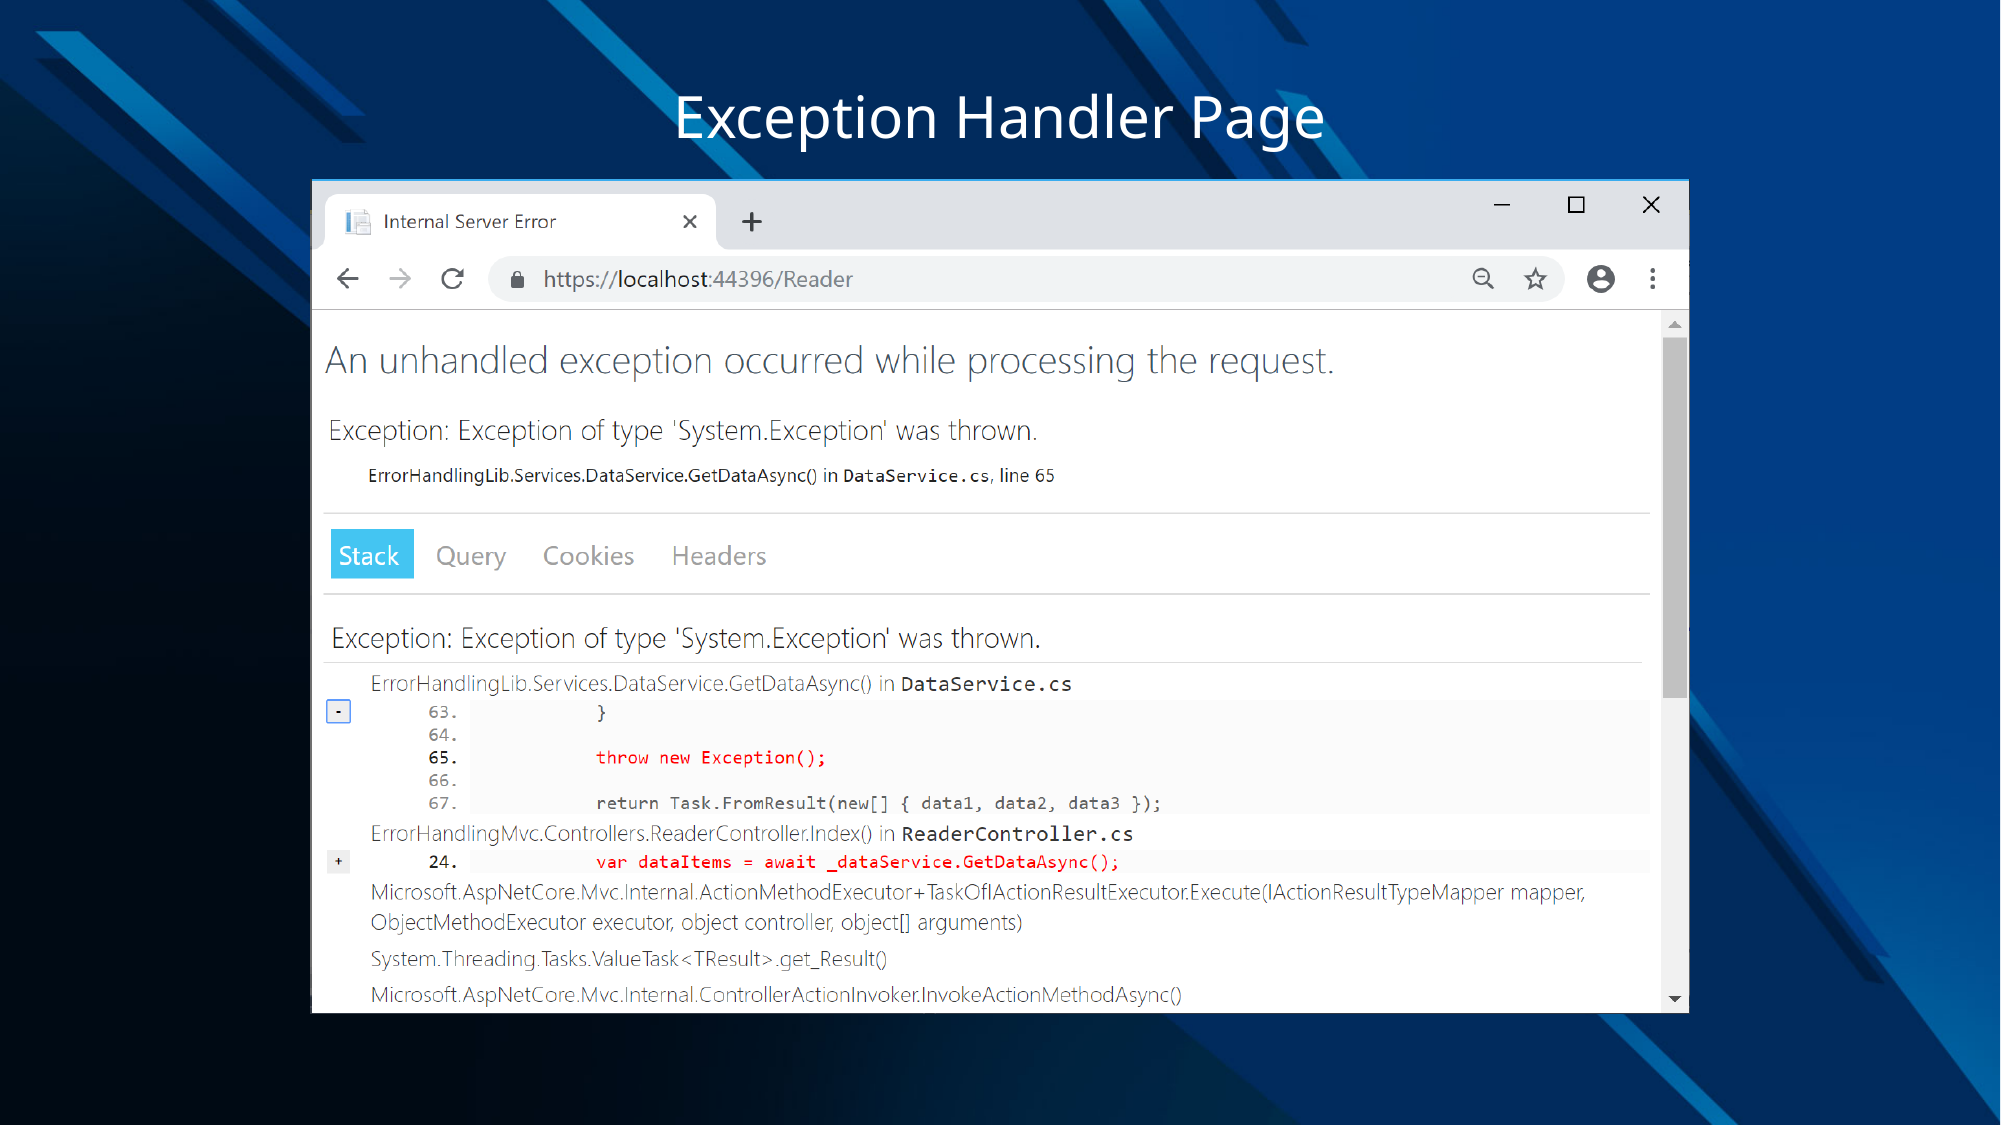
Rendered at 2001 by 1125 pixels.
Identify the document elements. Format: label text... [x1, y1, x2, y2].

title Exception Handler Page [137, 59, 1863, 180]
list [310, 179, 1690, 1014]
picture [0, 0, 2001, 1125]
